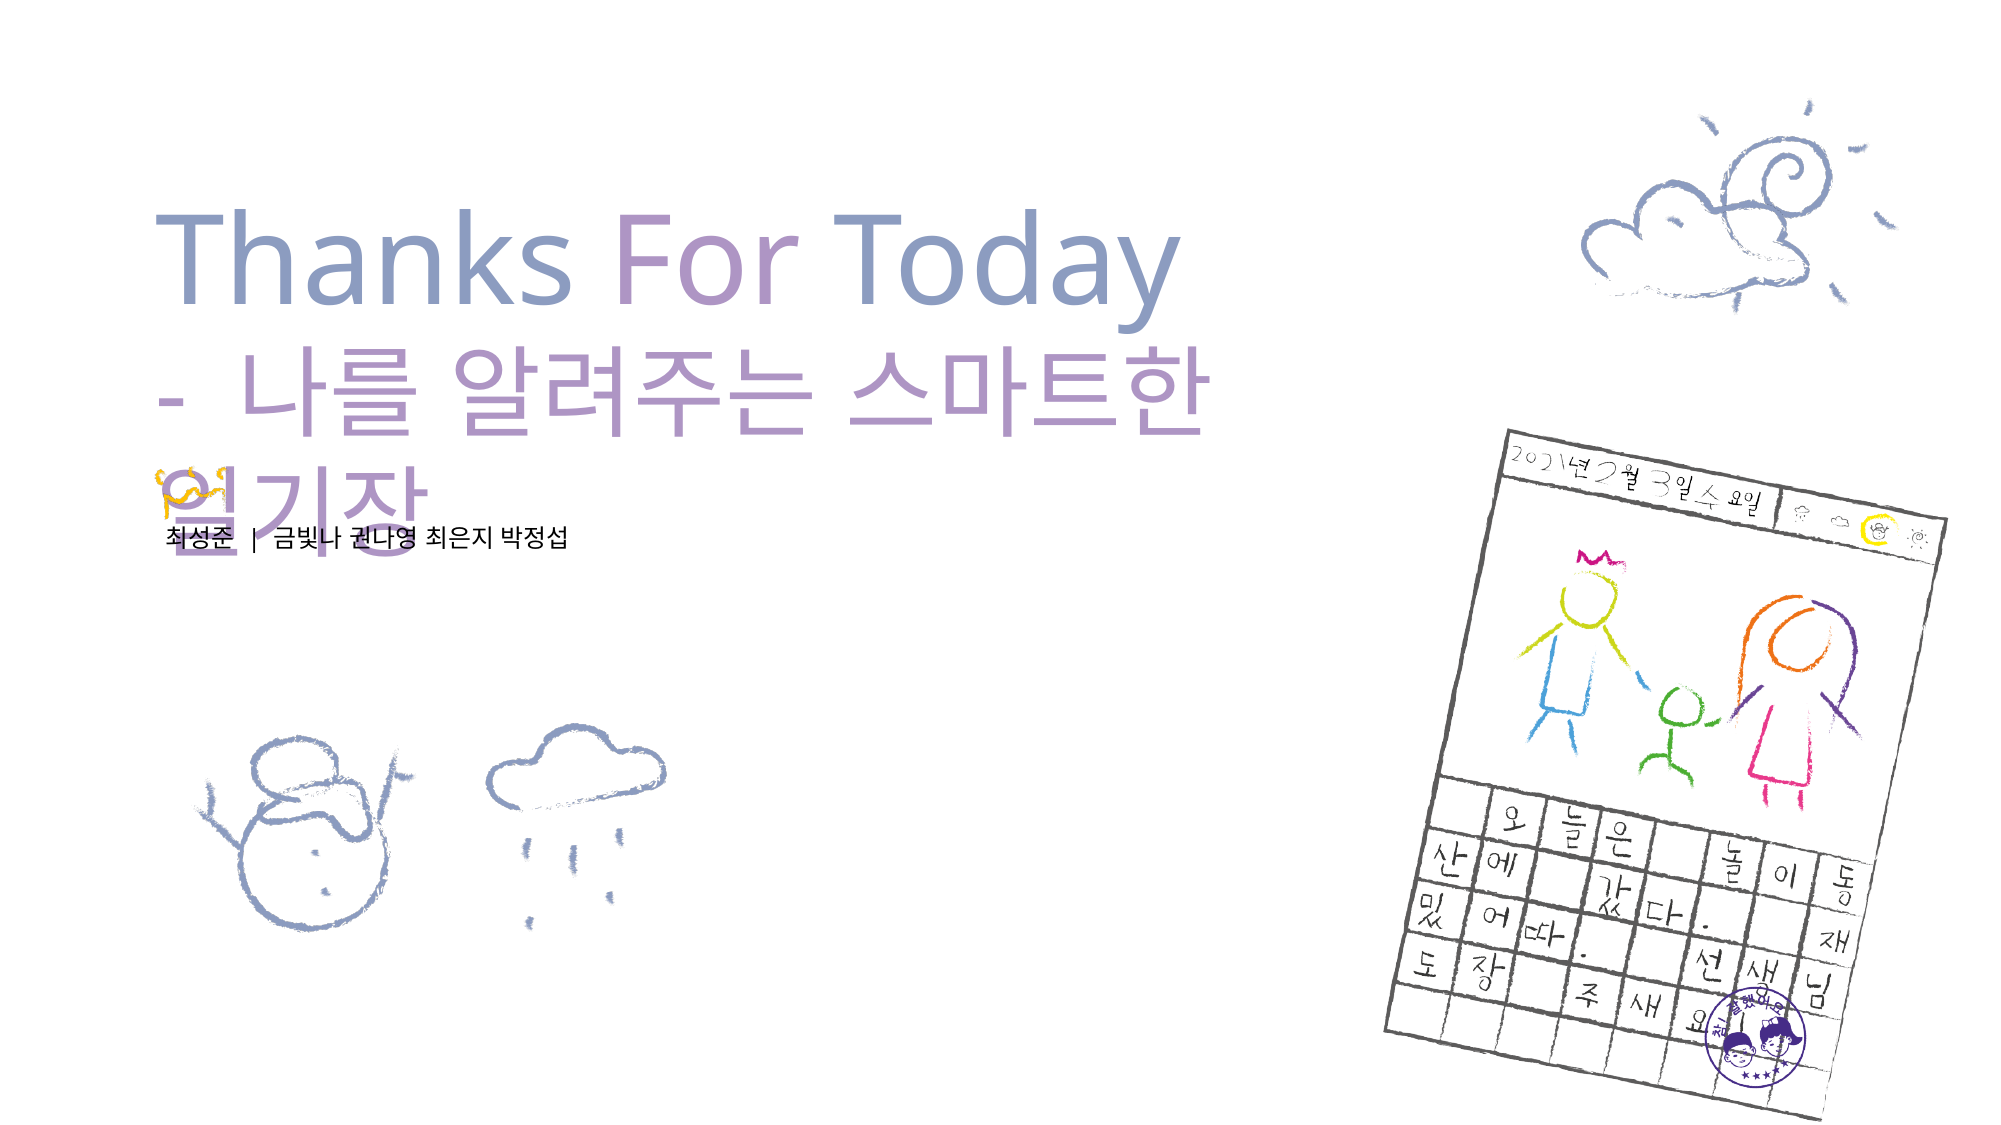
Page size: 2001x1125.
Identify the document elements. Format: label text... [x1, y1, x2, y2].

picture [1581, 97, 1900, 316]
picture [191, 734, 417, 933]
picture [1381, 428, 1949, 1123]
picture [154, 465, 229, 520]
text_box 최성준 | 금빛나 권나영 최은지 박정섭 [150, 514, 620, 560]
picture [484, 723, 667, 932]
text_box Thanks For Today - 나를 알려주는 스마트한 일기장 [140, 171, 1460, 577]
